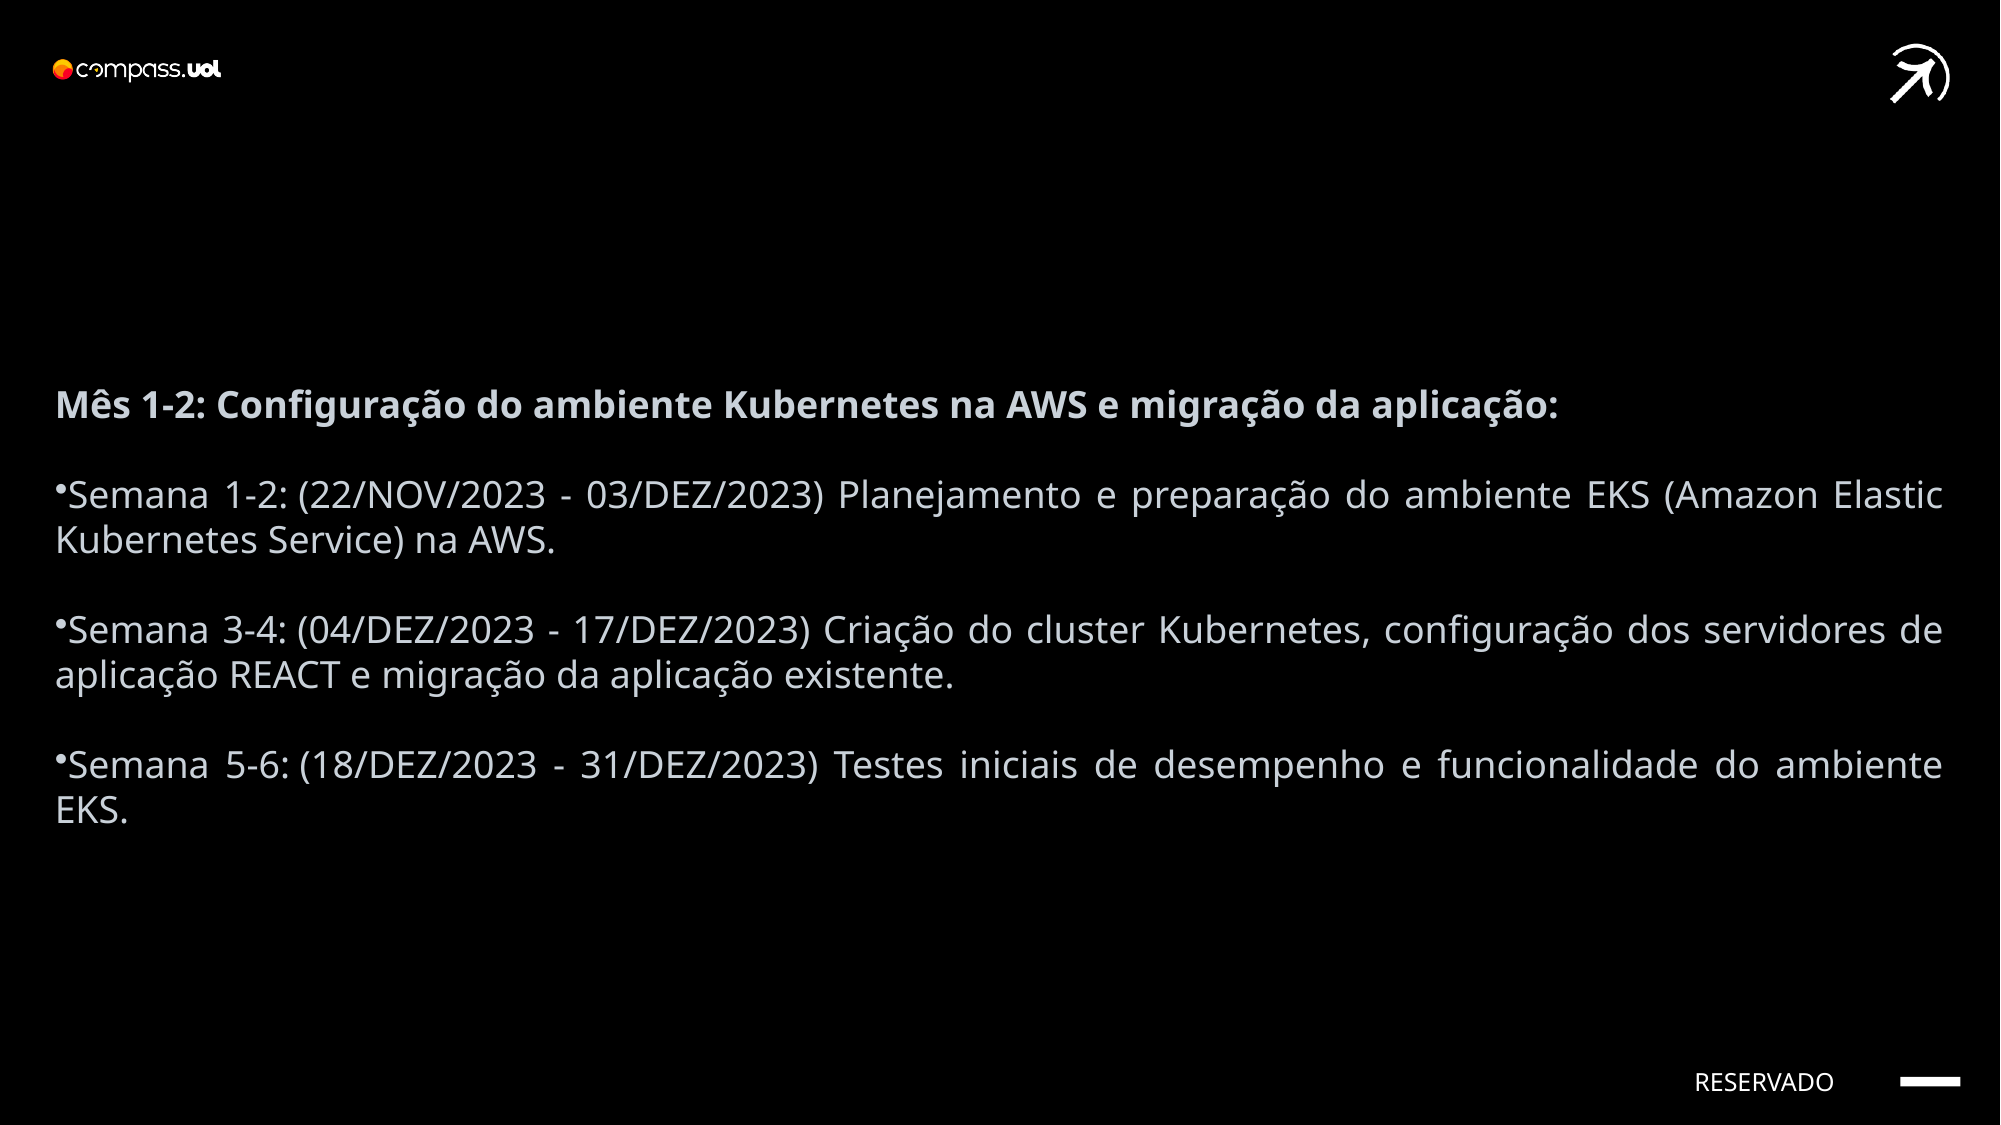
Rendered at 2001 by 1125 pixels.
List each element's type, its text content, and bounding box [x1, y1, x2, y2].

list RESERVADO [1679, 1062, 1894, 1100]
picture [40, 37, 233, 104]
text_box Mês 1-2: Configuração do ambiente Kubernetes na AWS e migração da aplicação: Semana 1-2: (22/NOV/2023 - 03/DEZ/2023) Planejamento e preparação do ambiente EKS (Amazon Elastic Kubernetes Service) na AWS. Semana 3-4: (04/DEZ/2023 - 17/DEZ/2023) Criação do cluster Kubernetes, configuração dos servidores de aplicação REACT e migração da aplicação existente. Semana 5-6: (18/DEZ/2023 - 31/DEZ/2023) Testes iniciais de desempenho e funcionalidade do ambiente EKS. [39, 373, 1959, 839]
picture [1889, 43, 1950, 104]
